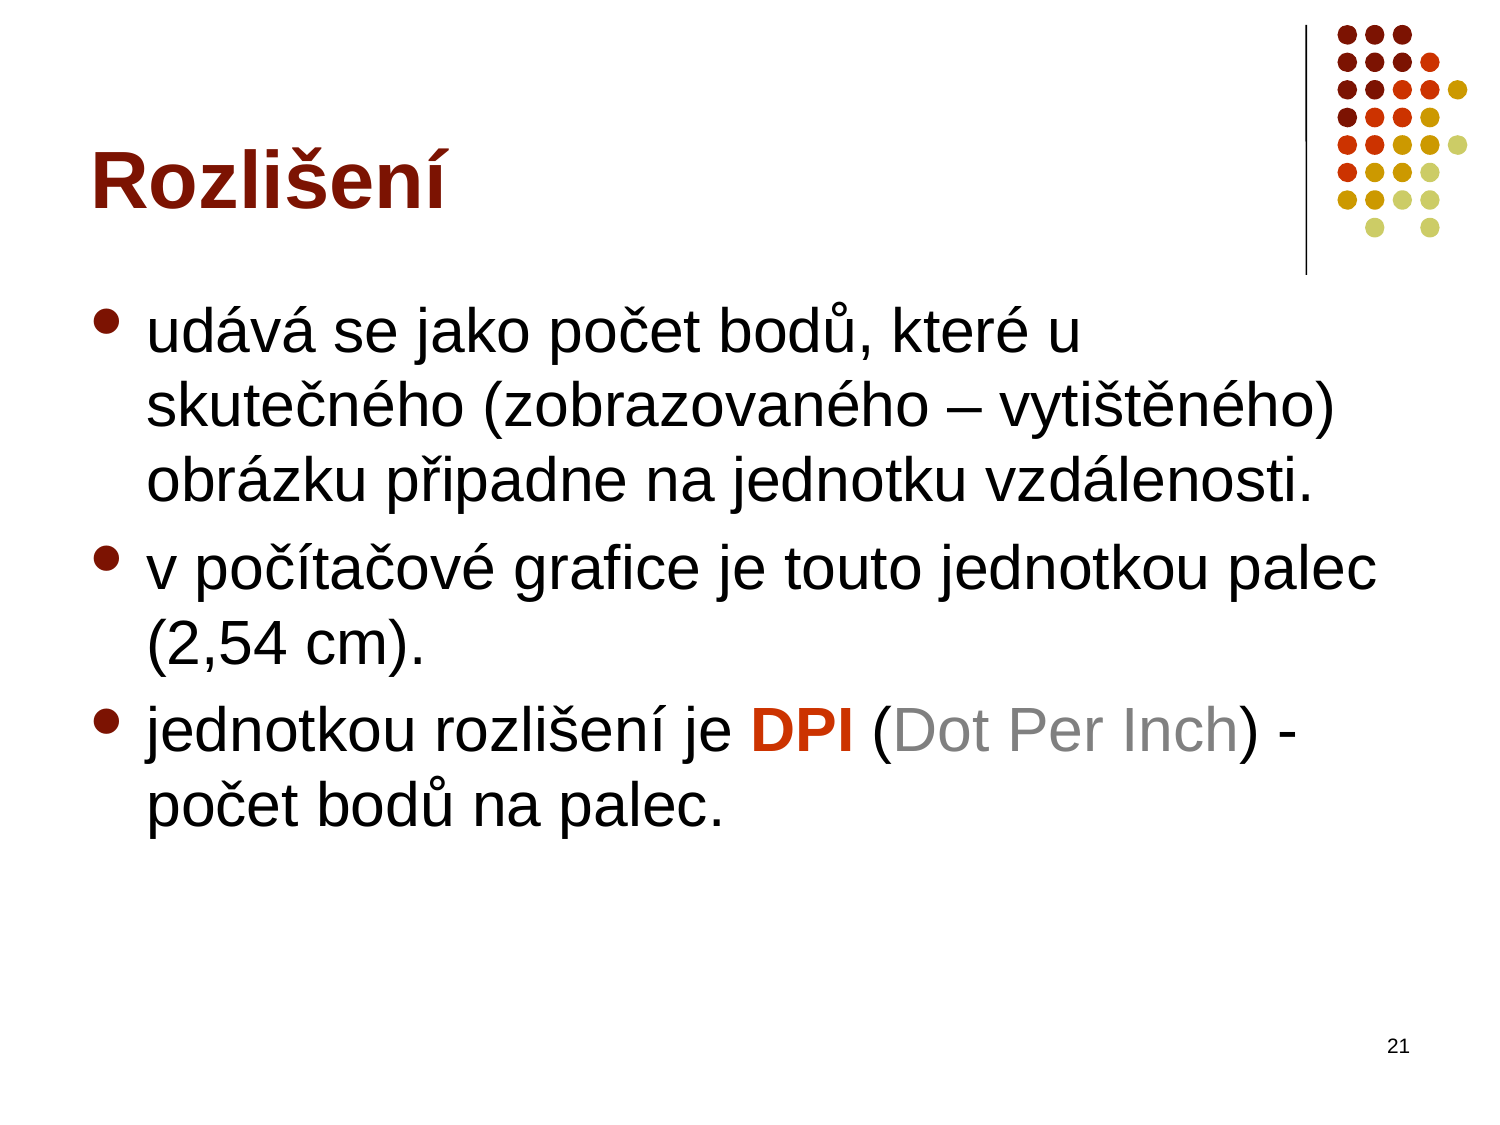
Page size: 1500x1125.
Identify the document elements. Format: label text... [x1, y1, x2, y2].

slide_number 21 [1074, 1025, 1425, 1100]
list udává se jako počet bodů, které u skutečného (zobrazovaného – vytištěného) obrázku připadne na jednotku vzdálenosti. v počítačové grafice je touto jednotkou palec (2,54 cm). jednotkou rozlišení je DPI (Dot Per Inch) - počet bodů na palec. [75, 282, 1425, 1006]
title Rozlišení [75, 20, 1313, 233]
